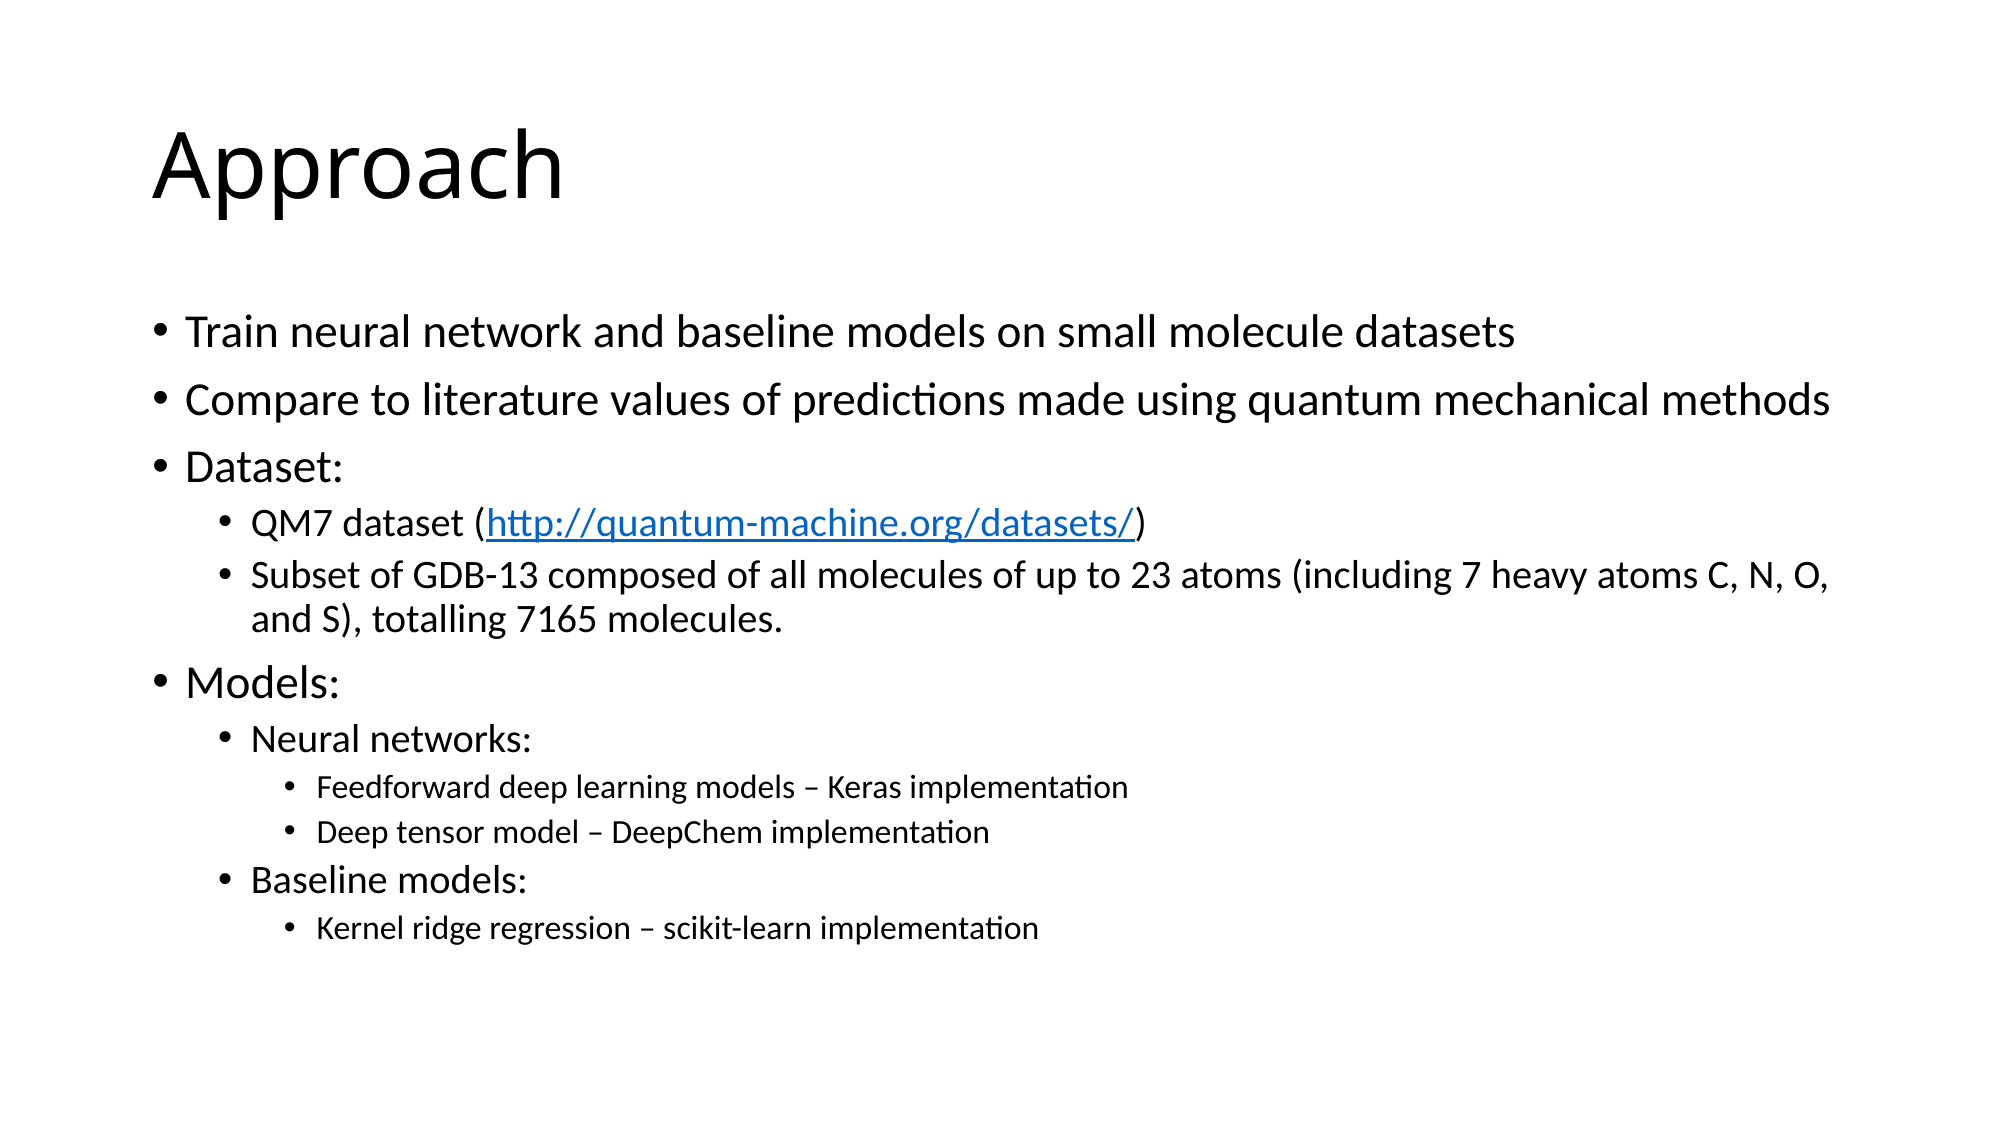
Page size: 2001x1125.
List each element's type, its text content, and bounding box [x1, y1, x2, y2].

list Train neural network and baseline models on small molecule datasets Compare to literature values of predictions made using quantum mechanical methods Dataset: QM7 dataset (http://quantum-machine.org/datasets/) Subset of GDB-13 composed of all molecules of up to 23 atoms (including 7 heavy atoms C, N, O, and S), totalling 7165 molecules. Models: Neural networks: Feedforward deep learning models – Keras implementation Deep tensor model – DeepChem implementation Baseline models: Kernel ridge regression – scikit-learn implementation [137, 299, 1863, 1014]
title Approach [137, 59, 1863, 278]
